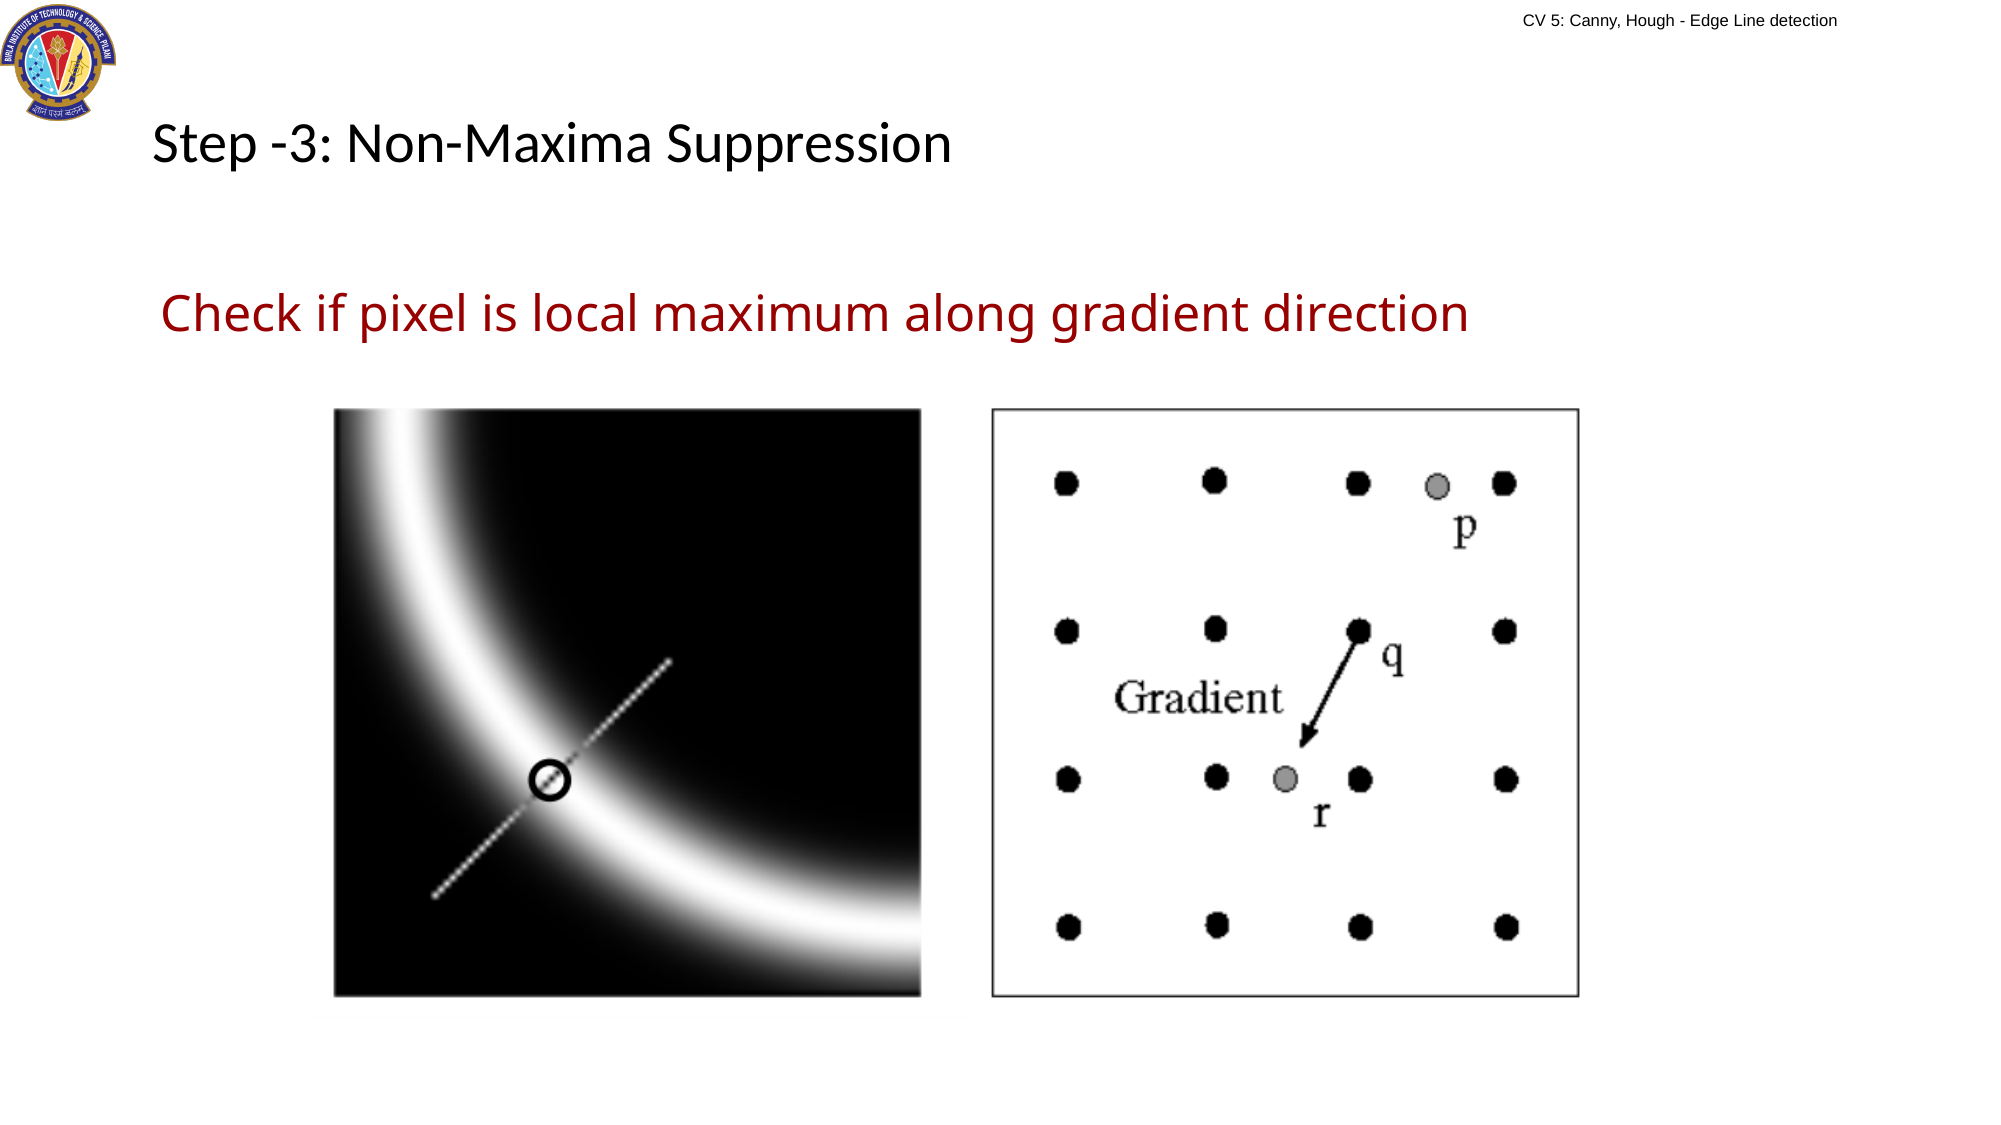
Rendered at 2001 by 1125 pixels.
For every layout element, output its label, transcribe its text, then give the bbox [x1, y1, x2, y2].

text_box Check if pixel is local maximum along gradient direction [145, 266, 1948, 357]
picture [312, 382, 1601, 1018]
title Step -3: Non-Maxima Suppression [137, 59, 1811, 229]
picture [0, 4, 116, 121]
